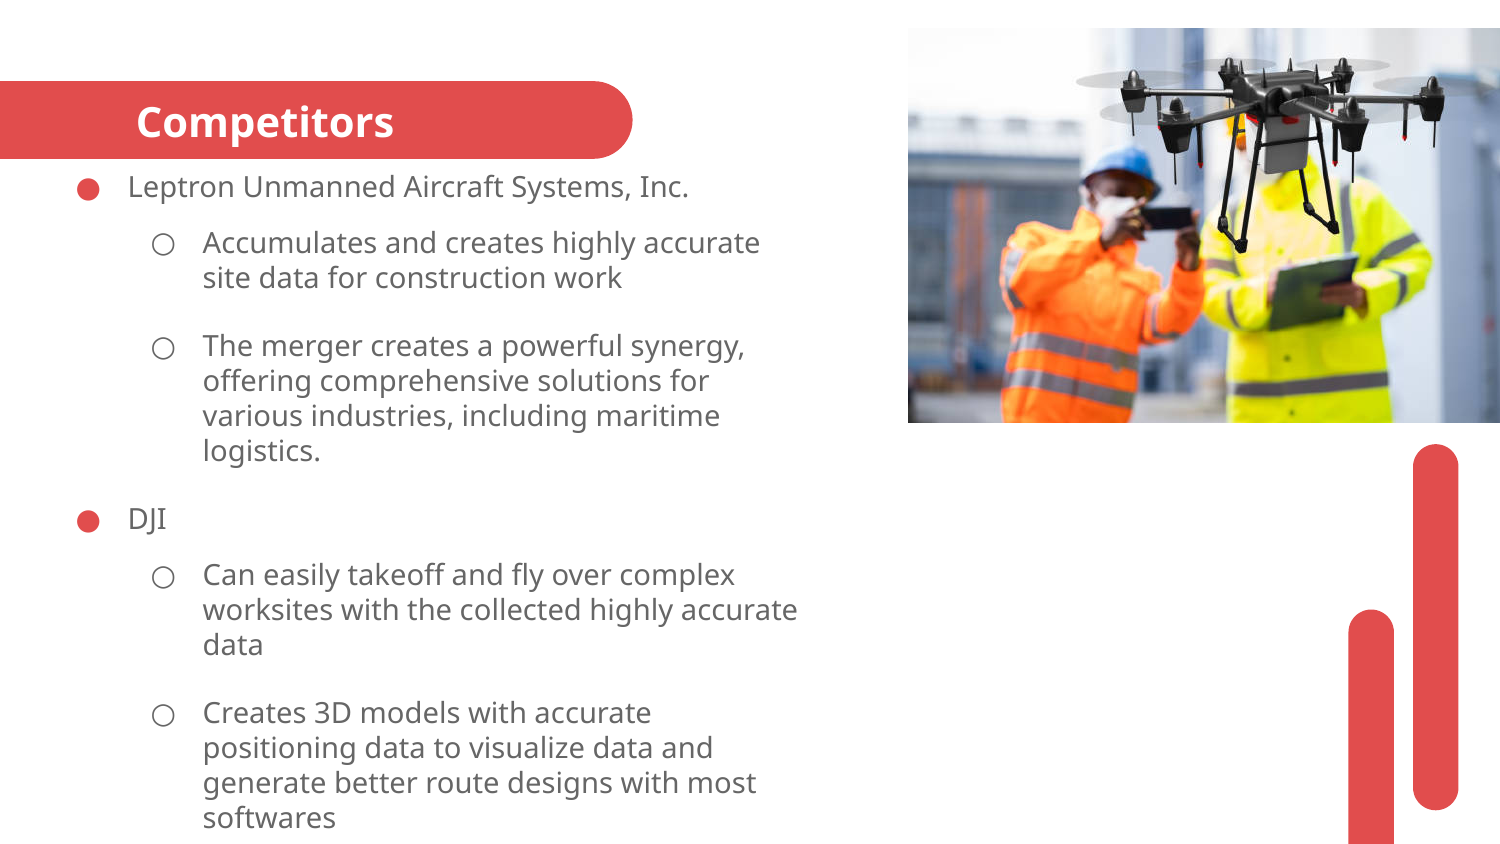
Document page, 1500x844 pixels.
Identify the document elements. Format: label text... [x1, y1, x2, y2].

picture [908, 27, 1500, 423]
title Competitors [120, 80, 866, 175]
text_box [1348, 443, 1459, 844]
subtitle Leptron Unmanned Aircraft Systems, Inc. Accumulates and creates highly accurate site data for construction work The merger creates a powerful synergy, offering comprehensive solutions for various industries, including maritime logistics. DJI Can easily takeoff and fly over complex worksites with the collected highly accurate data Creates 3D models with accurate positioning data to visualize data and generate better route designs with most softwares [37, 153, 816, 666]
